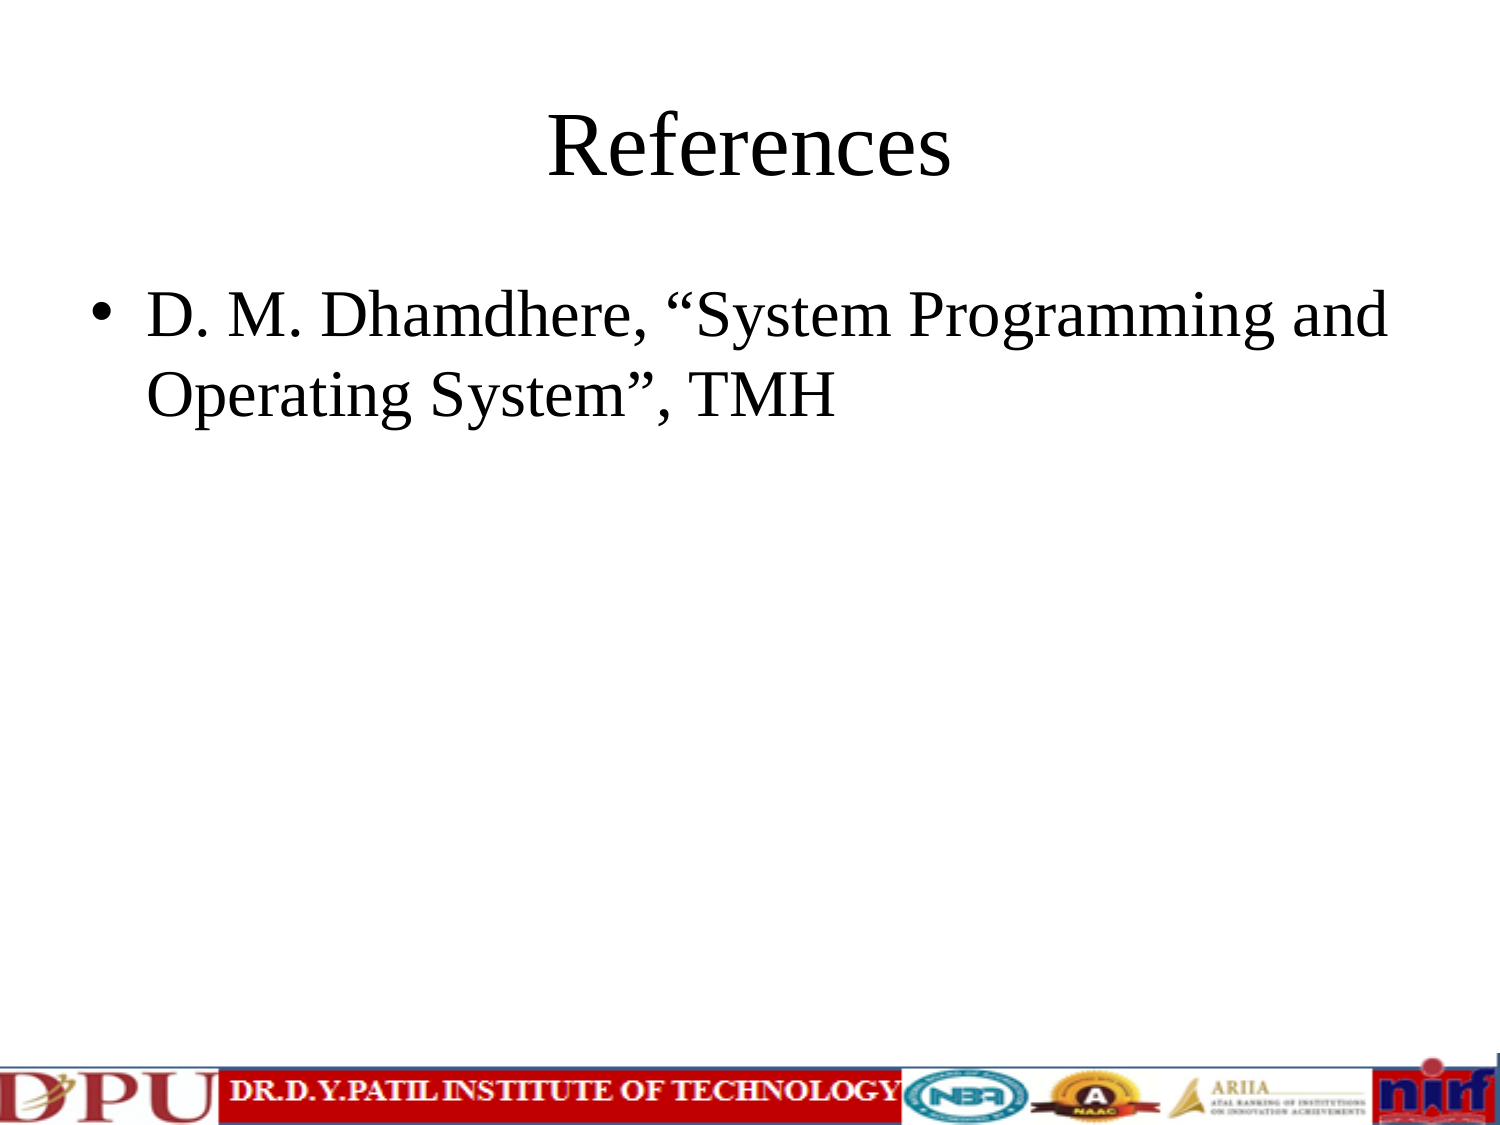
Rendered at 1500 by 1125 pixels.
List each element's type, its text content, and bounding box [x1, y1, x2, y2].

picture [0, 1052, 1500, 1125]
list D. M. Dhamdhere, “System Programming and Operating System”, TMH [75, 262, 1425, 1005]
title References [75, 45, 1425, 233]
